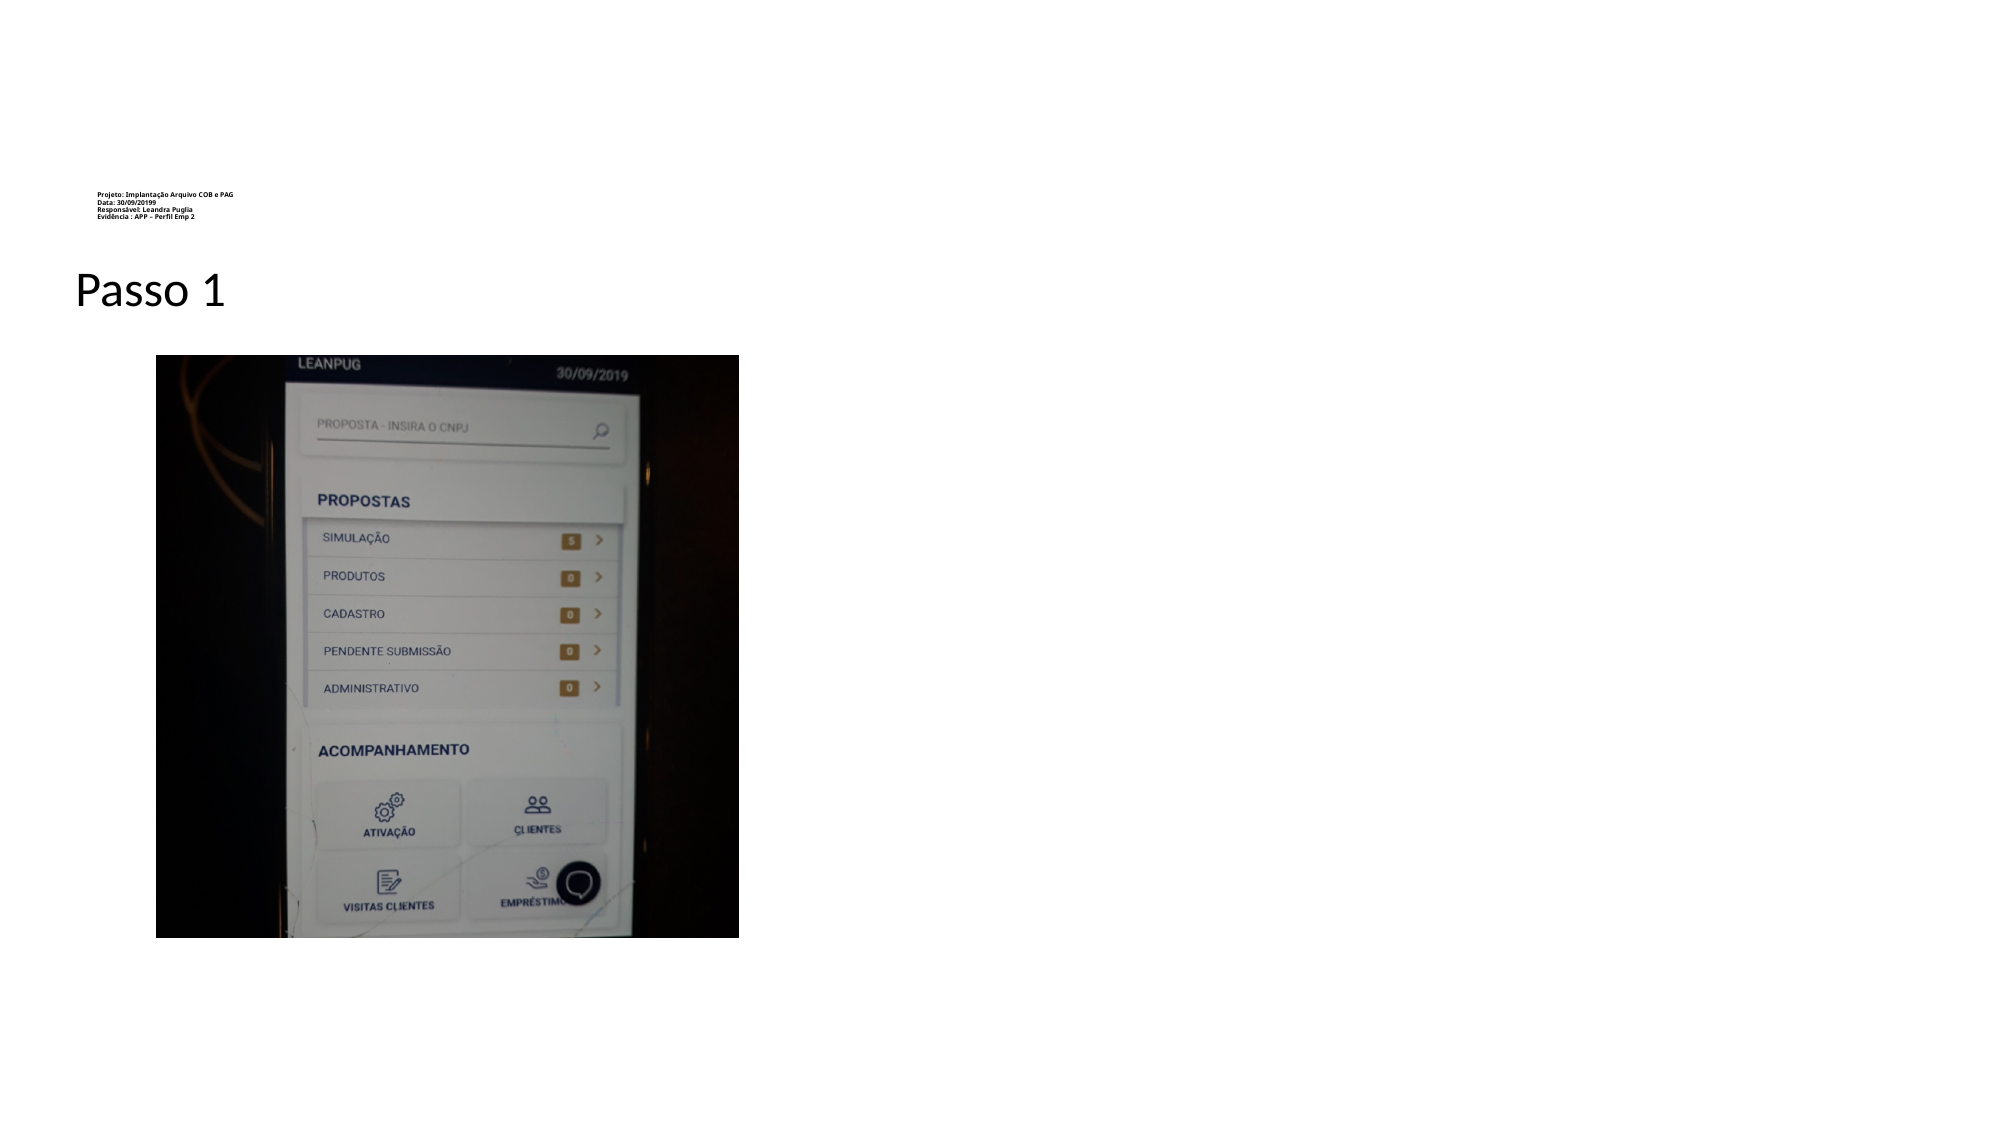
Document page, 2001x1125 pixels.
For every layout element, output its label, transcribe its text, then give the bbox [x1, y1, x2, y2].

title Projeto: Implantação Arquivo COB e PAG Data: 30/09/20199 Responsável: Leandra Puglia Evidência : APP – Perfil Emp 2 [82, 184, 1750, 229]
subtitle Passo 1 [60, 256, 1750, 996]
picture [156, 355, 739, 938]
